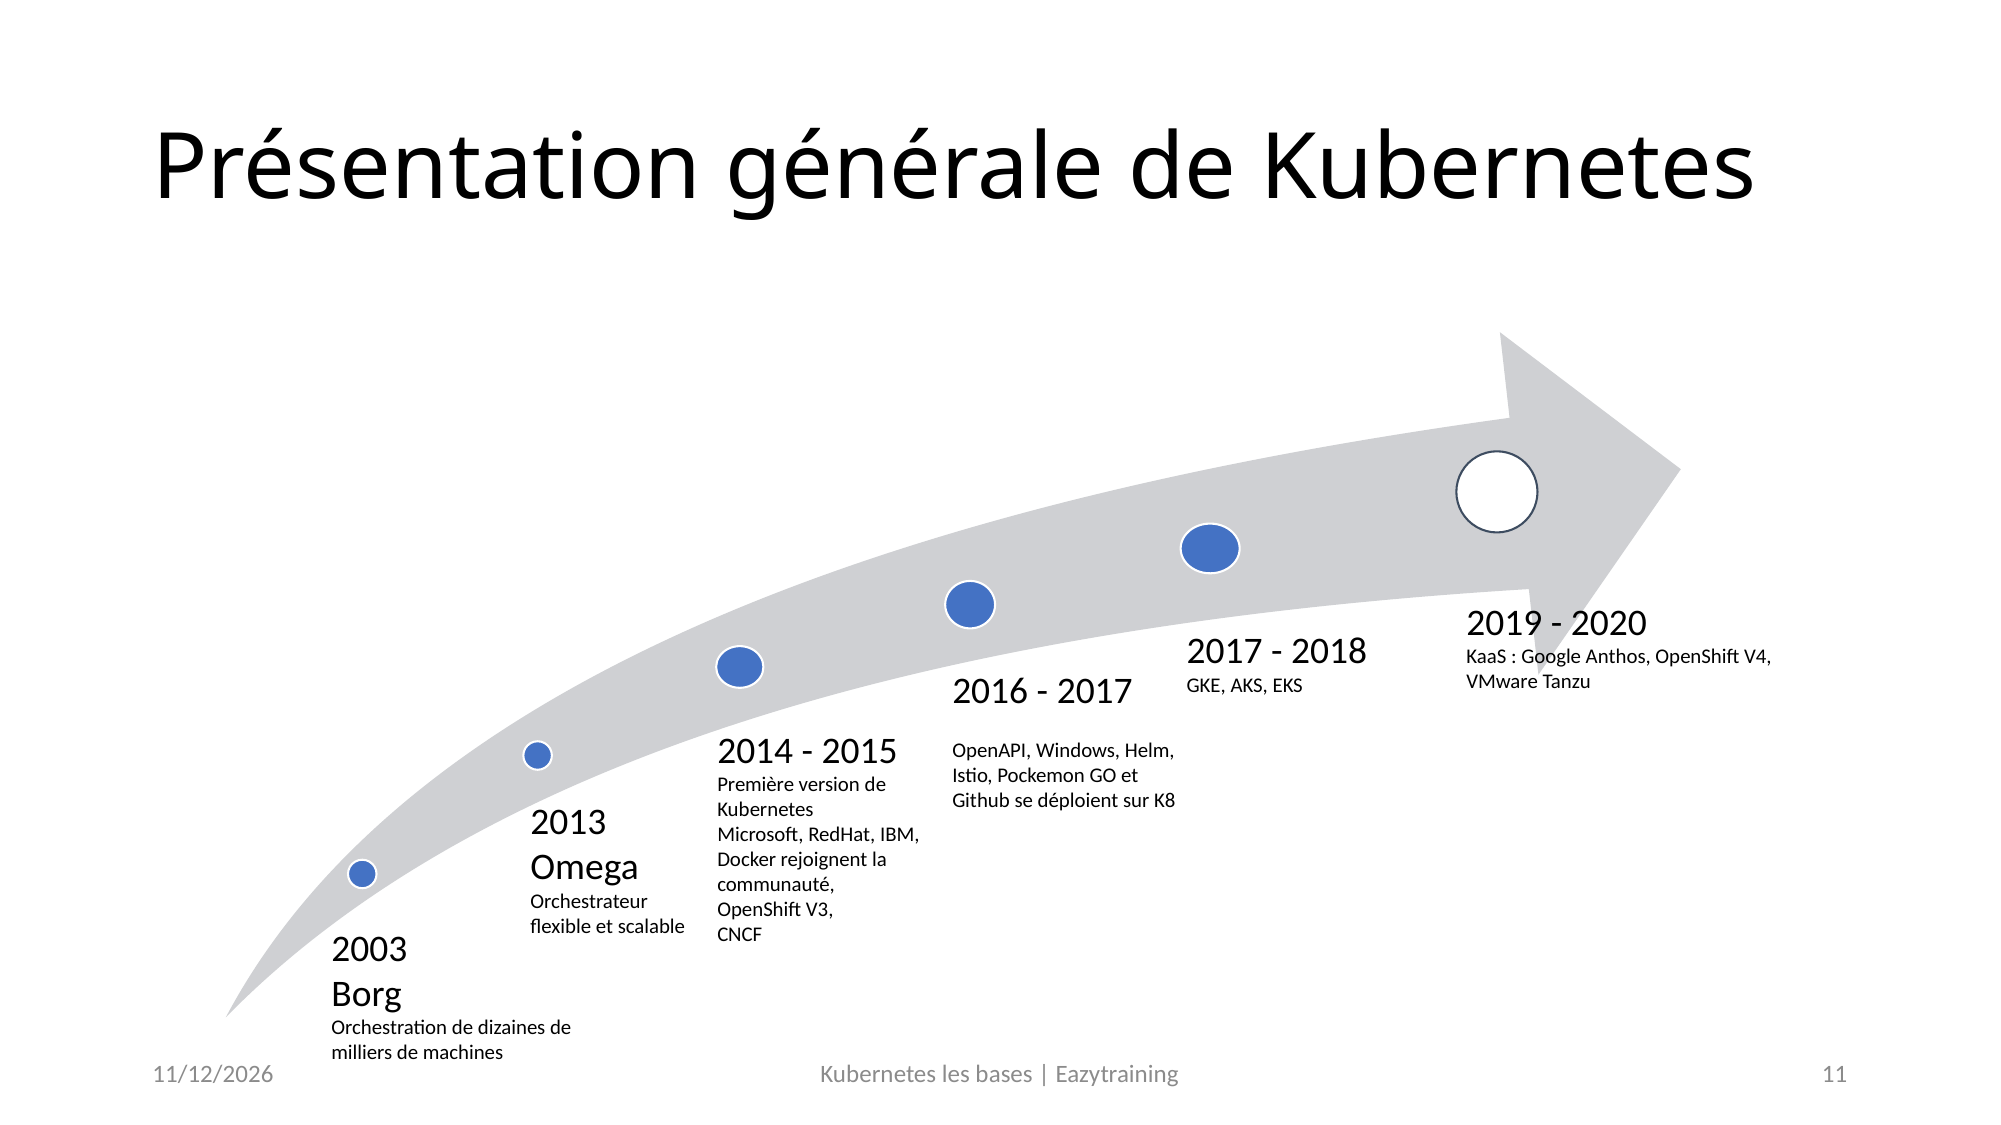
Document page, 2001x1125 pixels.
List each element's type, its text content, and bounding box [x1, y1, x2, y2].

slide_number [137, 1042, 588, 1103]
title Présentation générale de Kubernetes [137, 59, 1863, 278]
footer Kubernetes les bases | Eazytraining [662, 1042, 1338, 1103]
text_box 2003 Borg Orchestration de dizaines de milliers de machines [316, 1018, 633, 1071]
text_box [78, 332, 1887, 1018]
slide_number 11 [1412, 1042, 1863, 1103]
